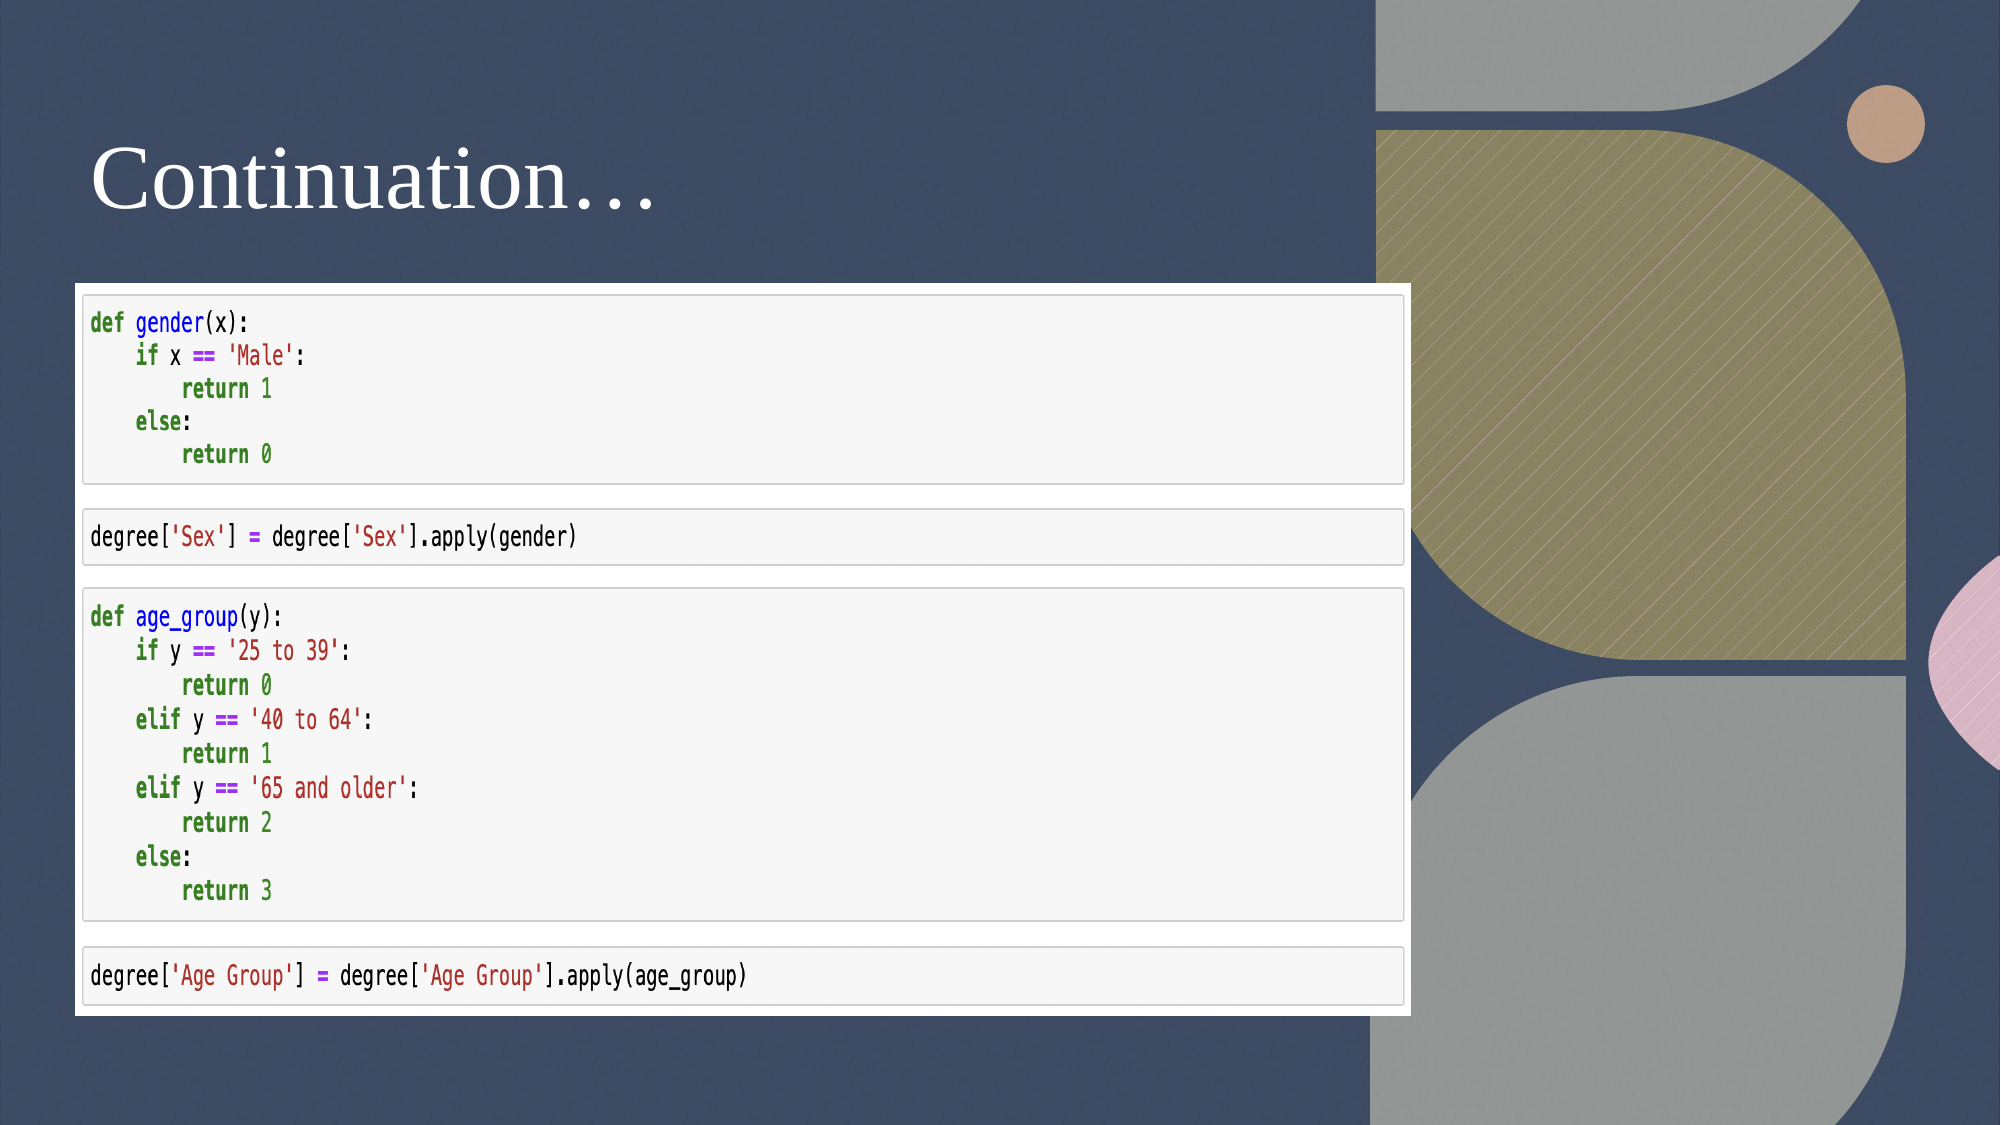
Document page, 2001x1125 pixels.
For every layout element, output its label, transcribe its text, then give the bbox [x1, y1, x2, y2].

picture [74, 576, 1411, 1016]
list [74, 283, 1411, 576]
title Continuation… [75, 109, 1336, 237]
